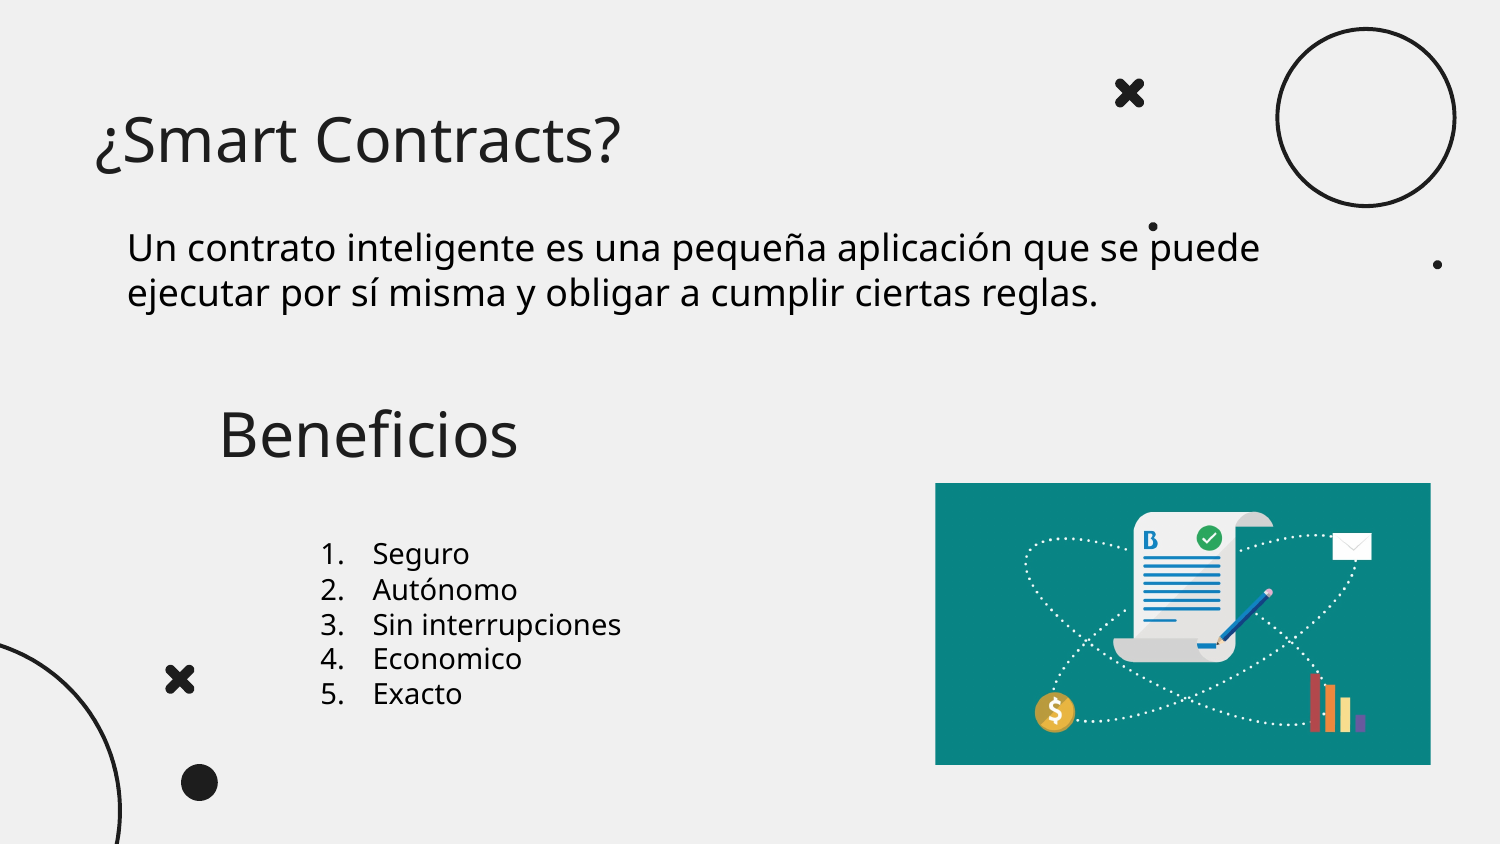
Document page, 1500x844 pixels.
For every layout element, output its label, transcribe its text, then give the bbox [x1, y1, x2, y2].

text_box Un contrato inteligente es una pequeña aplicación que se puede ejecutar por sí misma y obligar a cumplir ciertas reglas. [111, 209, 1316, 329]
title ¿Smart Contracts? [46, 34, 672, 254]
text_box Seguro Autónomo Sin interrupciones Economico Exacto [282, 520, 813, 726]
picture [935, 483, 1431, 766]
title Beneficios [57, 330, 682, 550]
